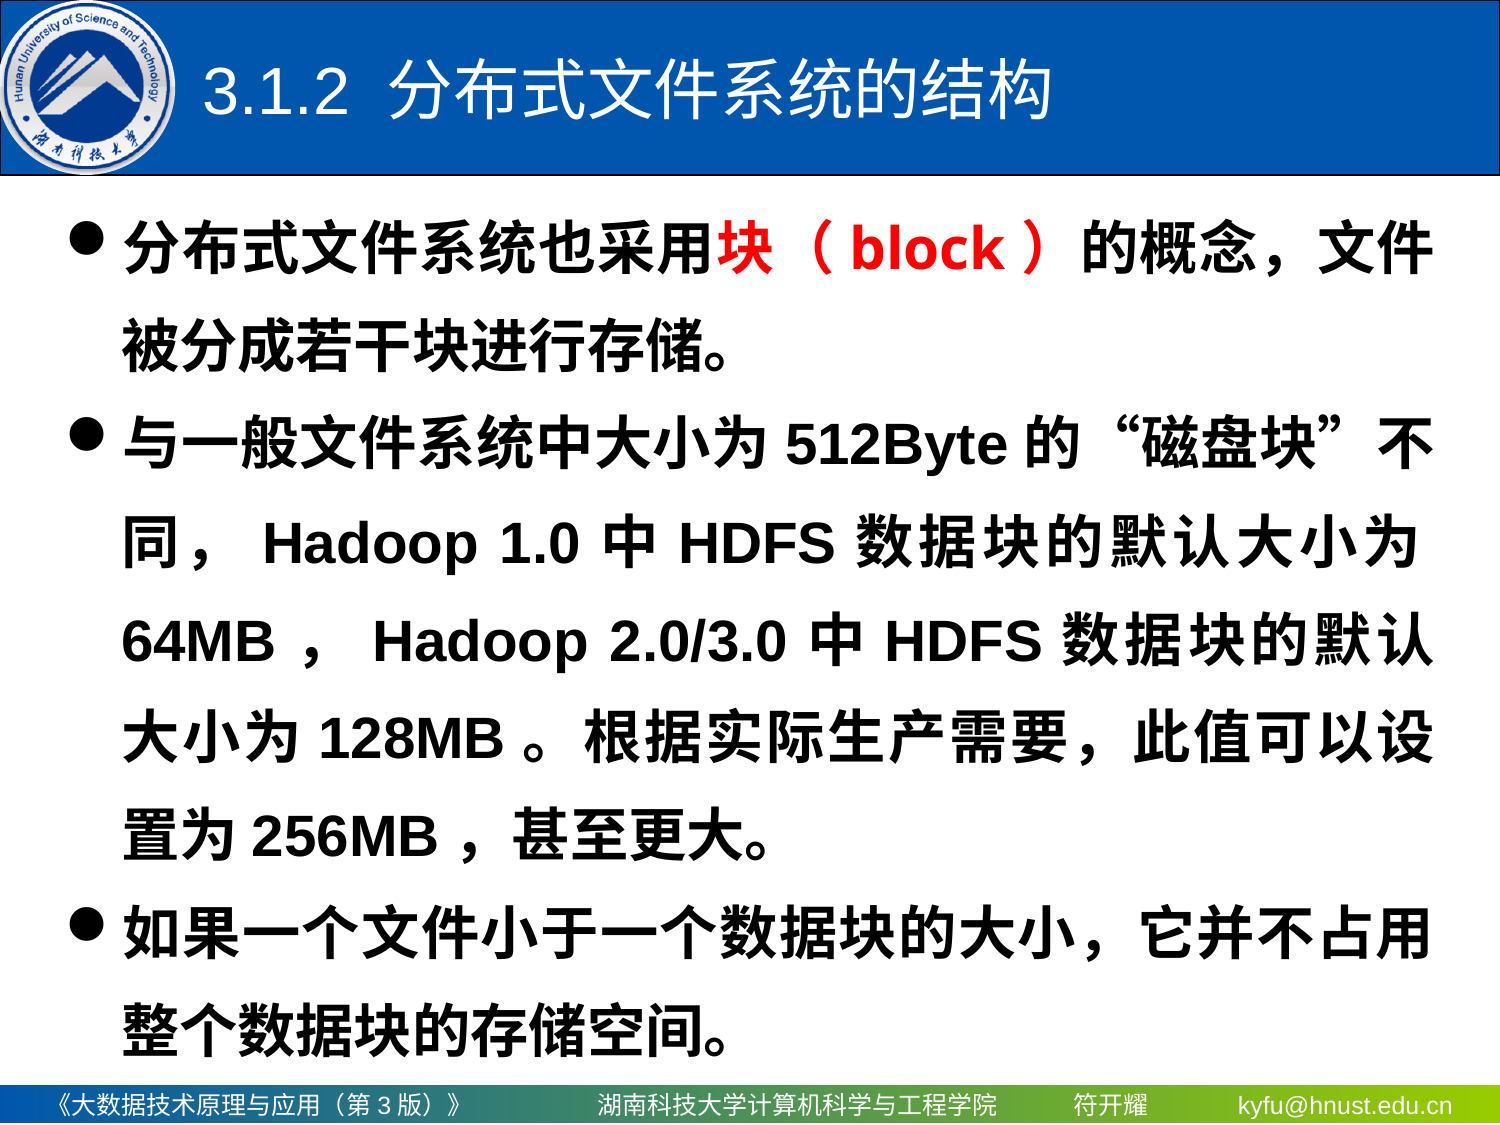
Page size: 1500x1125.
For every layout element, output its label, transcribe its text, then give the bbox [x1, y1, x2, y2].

picture [0, 0, 176, 175]
text_box 分布式文件系统也采用块（block）的概念，文件被分成若干块进行存储。 与一般文件系统中大小为512Byte的“磁盘块”不同，Hadoop 1.0中HDFS数据块的默认大小为64MB，Hadoop 2.0/3.0中HDFS数据块的默认大小为128MB。根据实际生产需要，此值可以设置为256MB，甚至更大。 如果一个文件小于一个数据块的大小，它并不占用整个数据块的存储空间。 [50, 175, 1450, 1072]
title 3.1.2 分布式文件系统的结构 [187, 12, 1500, 163]
